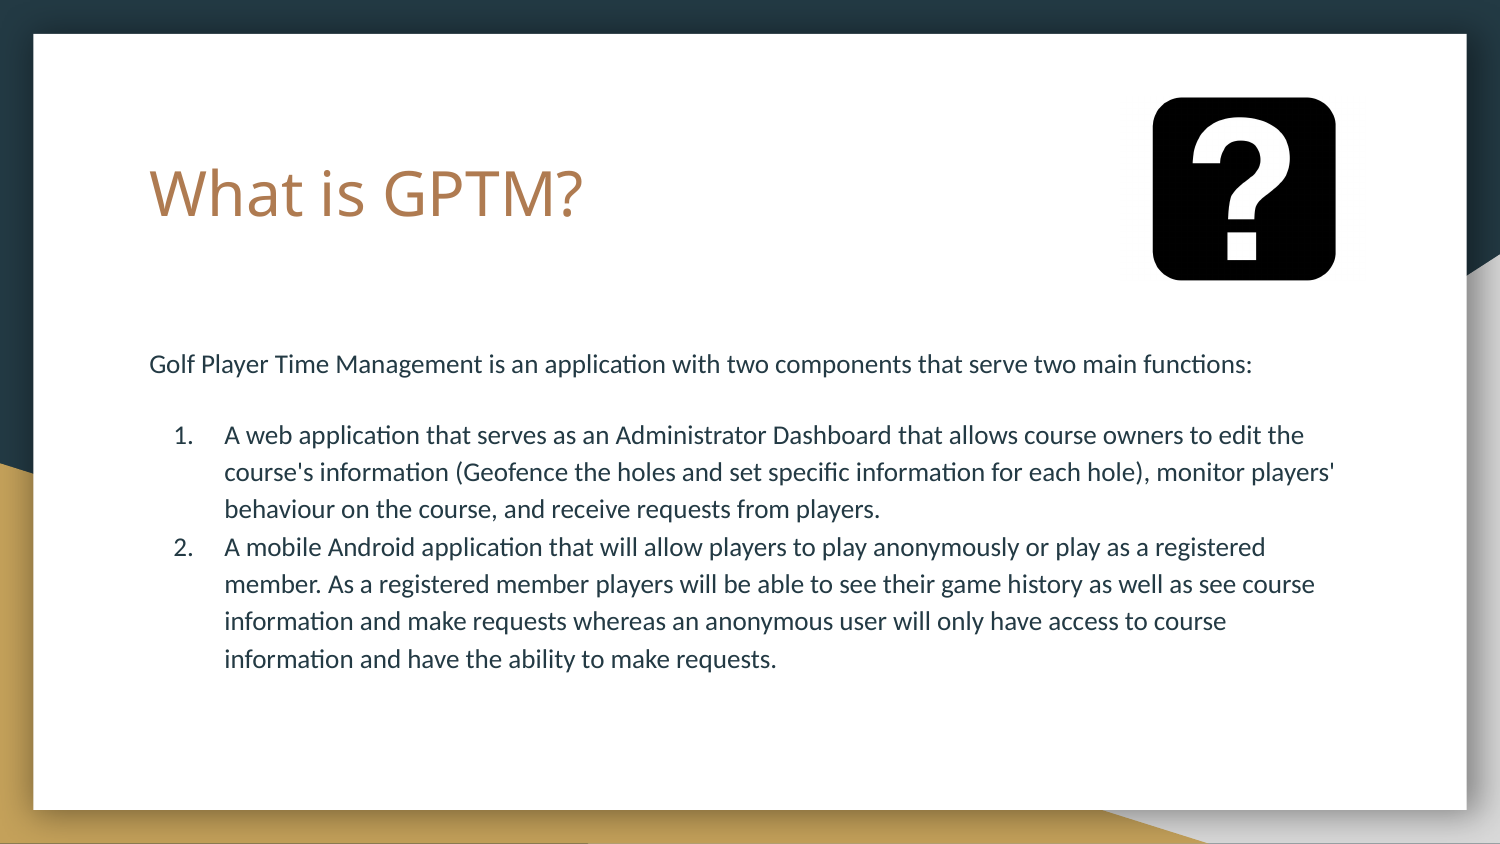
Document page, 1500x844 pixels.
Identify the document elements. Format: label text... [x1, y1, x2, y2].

list Golf Player Time Management is an application with two components that serve two main functions: A web application that serves as an Administrator Dashboard that allows course owners to edit the course's information (Geofence the holes and set specific information for each hole), monitor players' behaviour on the course, and receive requests from players. A mobile Android application that will allow players to play anonymously or play as a registered member. As a registered member players will be able to see their game history as well as see course information and make requests whereas an anonymous user will only have access to course information and have the ability to make requests. [134, 326, 1366, 729]
title What is GPTM? [134, 138, 1366, 296]
picture [1120, 95, 1366, 281]
